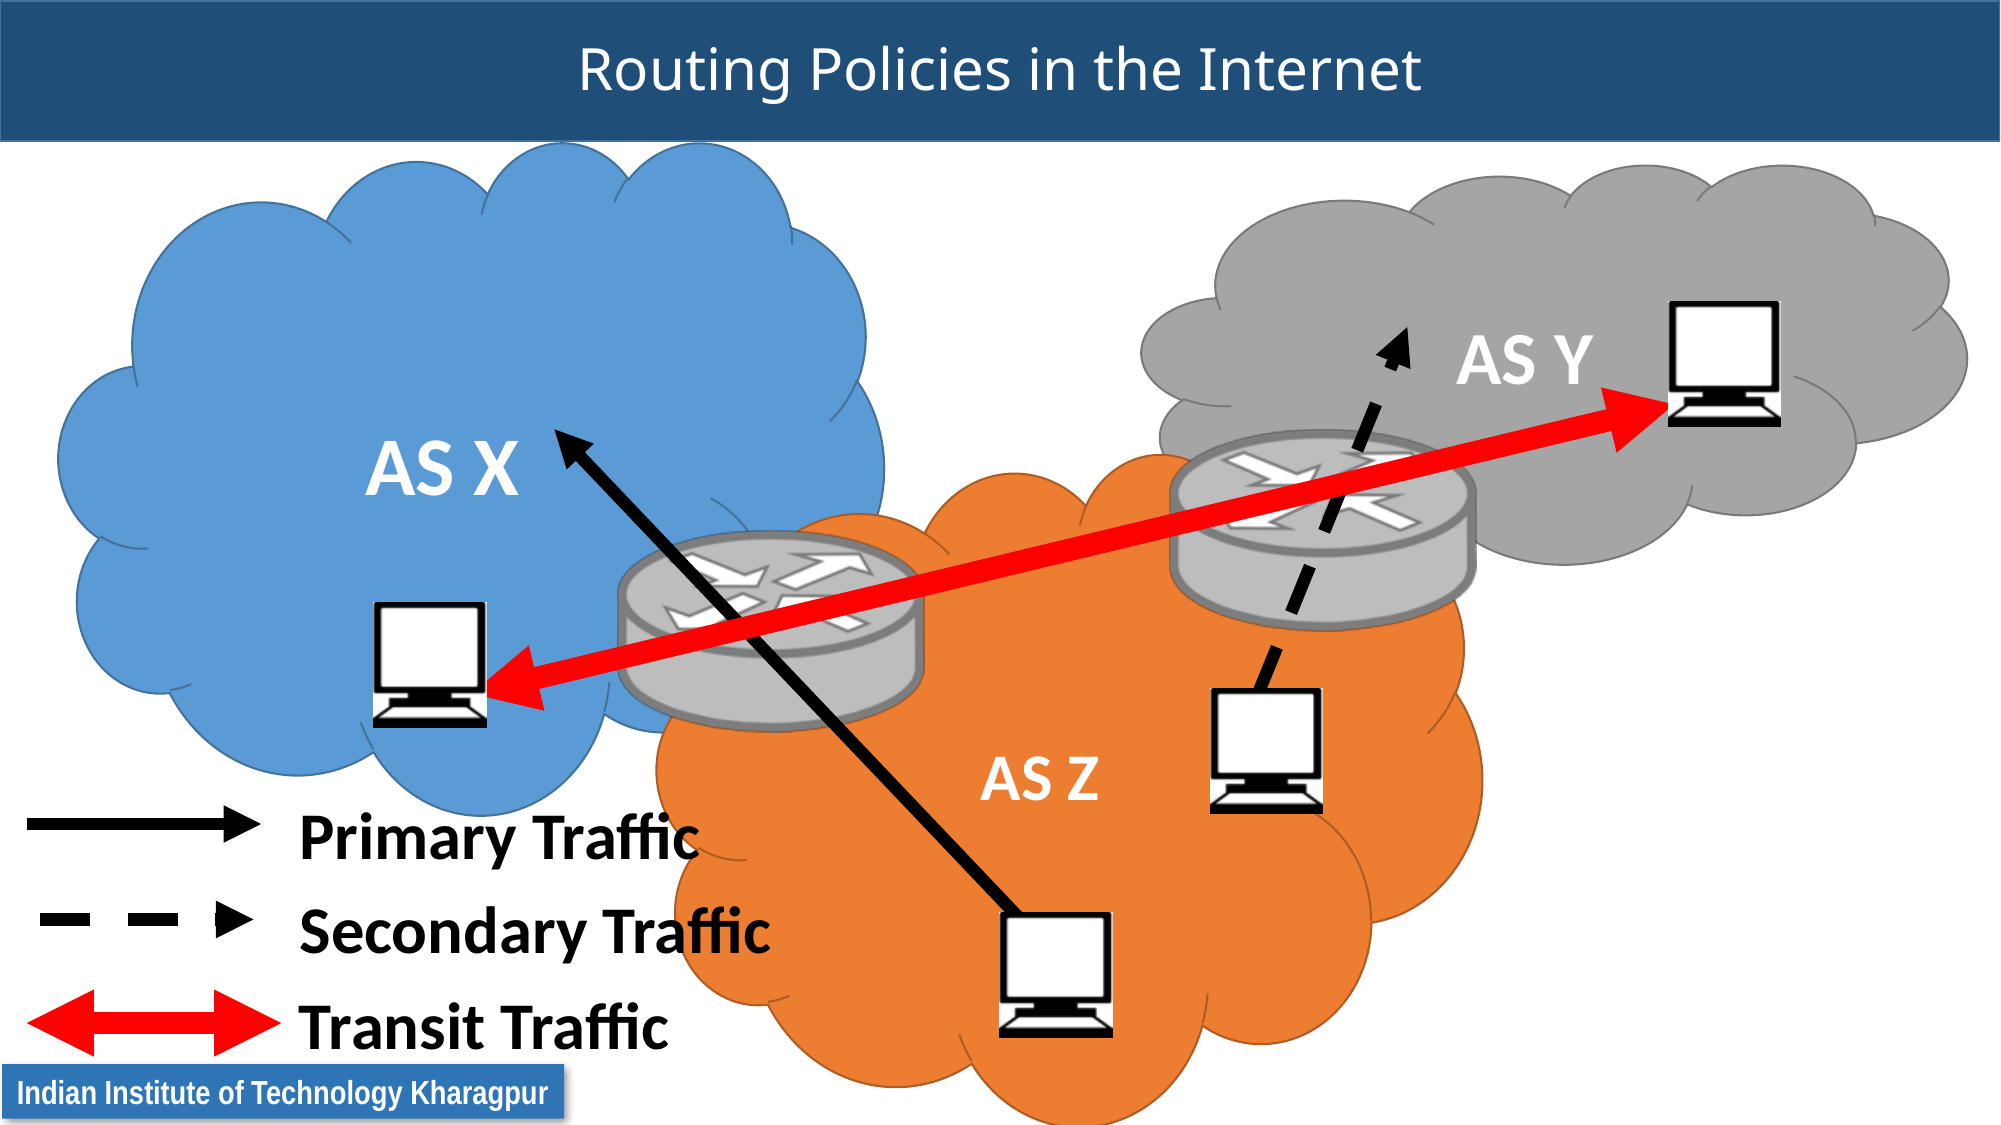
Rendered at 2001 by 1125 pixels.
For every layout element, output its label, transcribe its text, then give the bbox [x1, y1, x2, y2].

text_box Transit Traffic [284, 975, 685, 1071]
picture [1210, 688, 1323, 814]
text_box Secondary Traffic [284, 879, 787, 974]
title Routing Policies in the Internet [0, 1, 2000, 141]
picture [999, 912, 1113, 1038]
picture [373, 602, 487, 728]
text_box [471, 404, 1675, 694]
picture [1667, 301, 1781, 427]
text_box Primary Traffic [284, 785, 554, 879]
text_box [1258, 327, 1408, 404]
text_box AS X [57, 142, 872, 785]
text_box AS Y [1140, 164, 1969, 525]
text_box AS Z [694, 694, 1484, 1125]
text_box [554, 694, 1021, 920]
